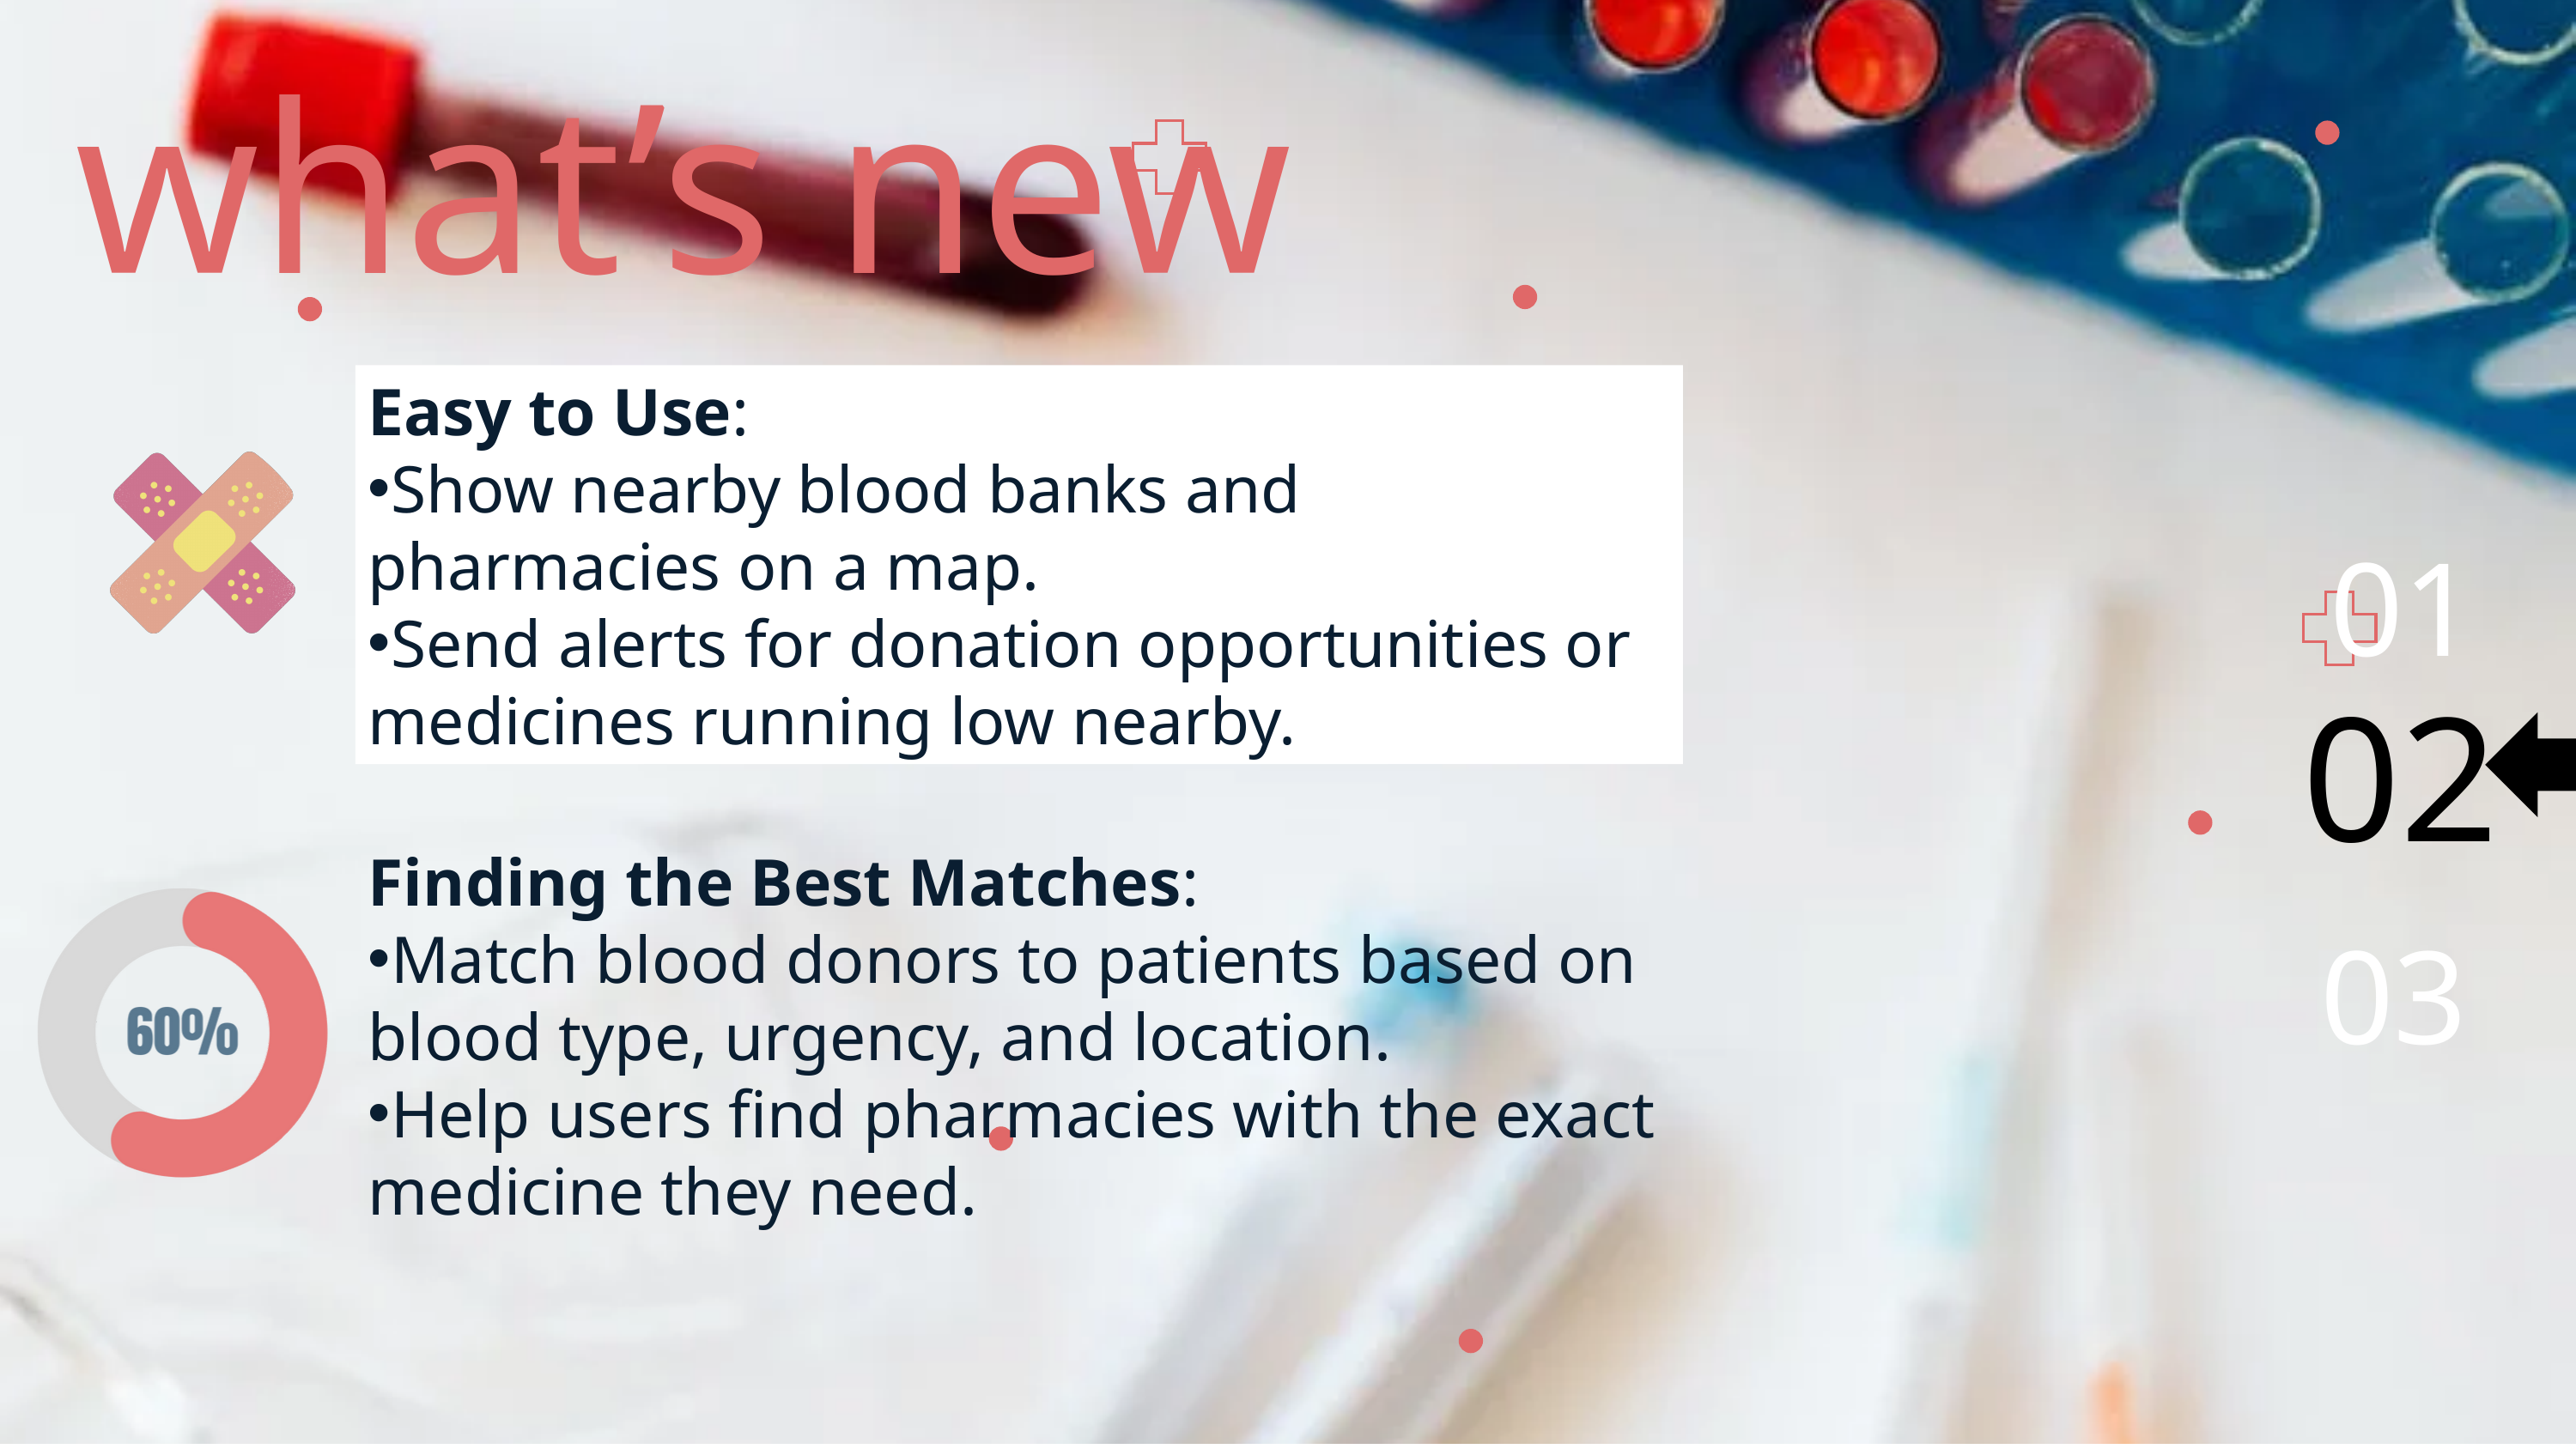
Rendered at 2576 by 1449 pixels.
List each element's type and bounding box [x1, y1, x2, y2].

text_box [2302, 591, 2377, 665]
text_box [1512, 284, 1538, 310]
text_box [1133, 119, 1206, 194]
text_box [395, 497, 470, 572]
text_box [2187, 809, 2213, 835]
text_box [2314, 119, 2341, 146]
text_box [988, 1125, 1014, 1152]
picture [9, 858, 356, 1207]
text_box [1458, 1328, 1484, 1354]
text_box [297, 296, 323, 322]
text_box [0, 0, 2576, 1444]
